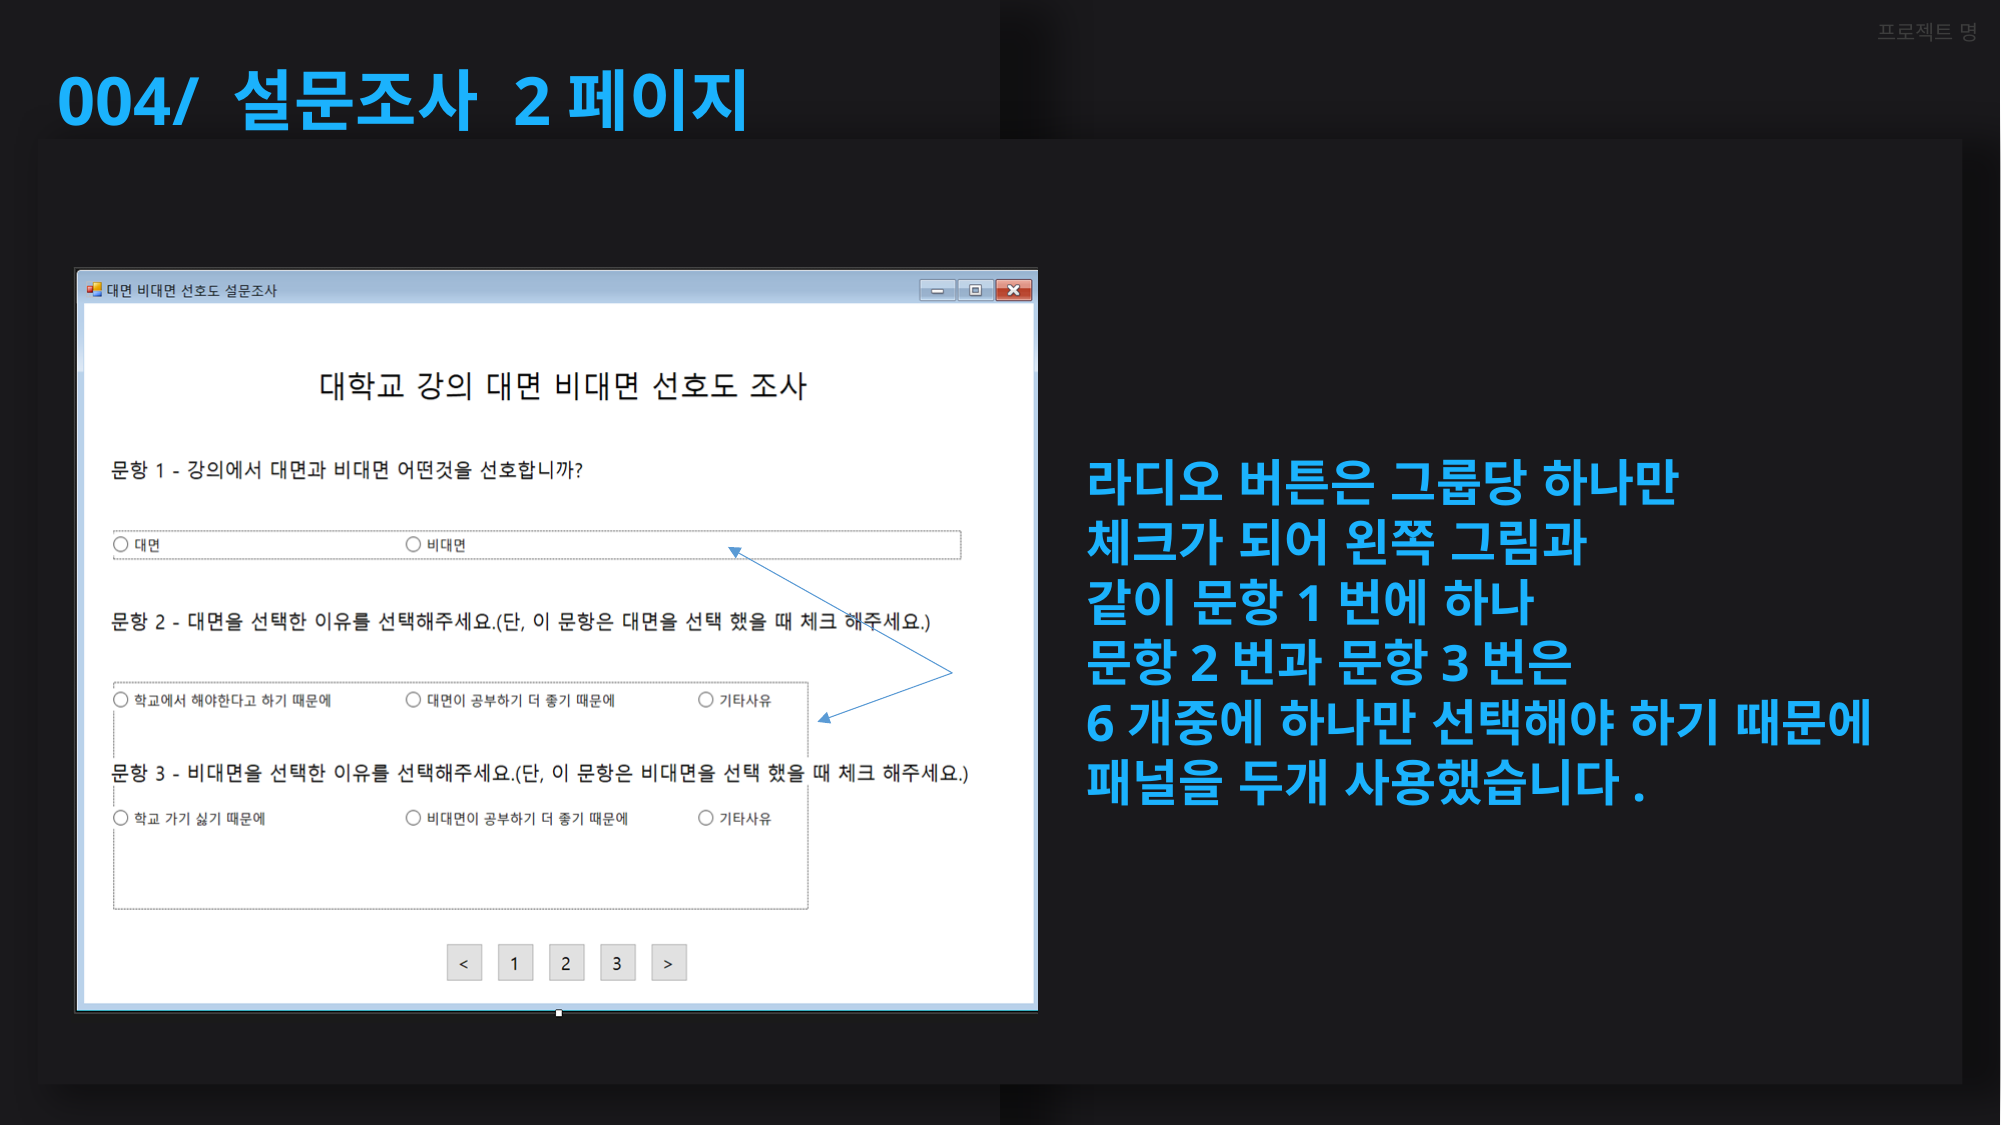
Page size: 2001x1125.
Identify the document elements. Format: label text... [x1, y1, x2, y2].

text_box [727, 546, 953, 673]
picture [71, 267, 1038, 1023]
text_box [817, 672, 953, 722]
text_box 004/ 설문조사 2페이지 [42, 51, 768, 147]
text_box 프로젝트 명 [1862, 12, 1994, 52]
text_box 라디오 버튼은 그룹당 하나만 체크가 되어 왼쪽 그림과 같이 문항1번에 하나 문항2번과 문항3번은 6개중에 하나만 선택해야 하기 때문에 패널을 두개 사용했습니다. [1072, 443, 1971, 819]
